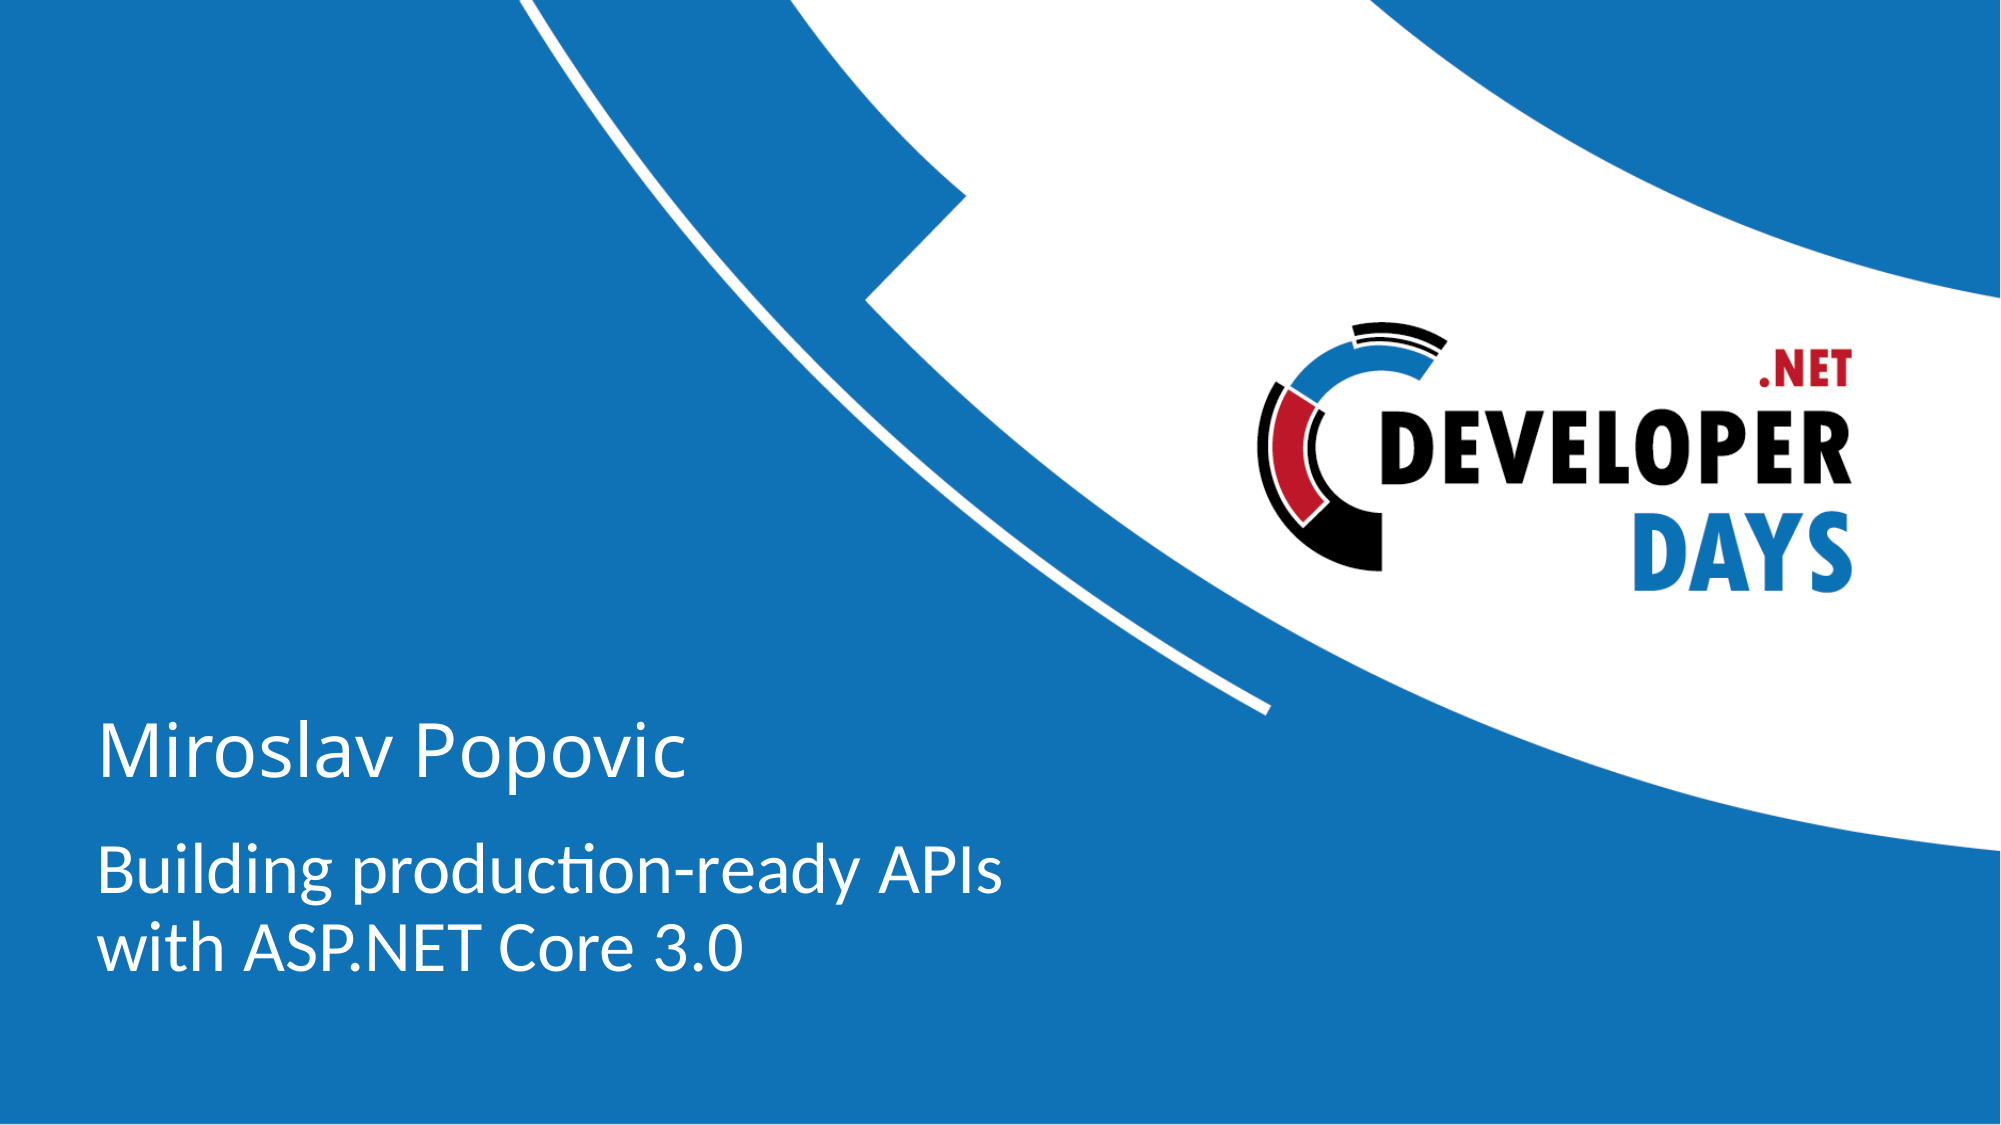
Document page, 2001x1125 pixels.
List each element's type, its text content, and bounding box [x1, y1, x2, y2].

list Building production-ready APIs with ASP.NET Core 3.0 [80, 823, 1904, 997]
title Miroslav Popovic [80, 683, 1384, 824]
picture [0, 0, 2001, 1125]
